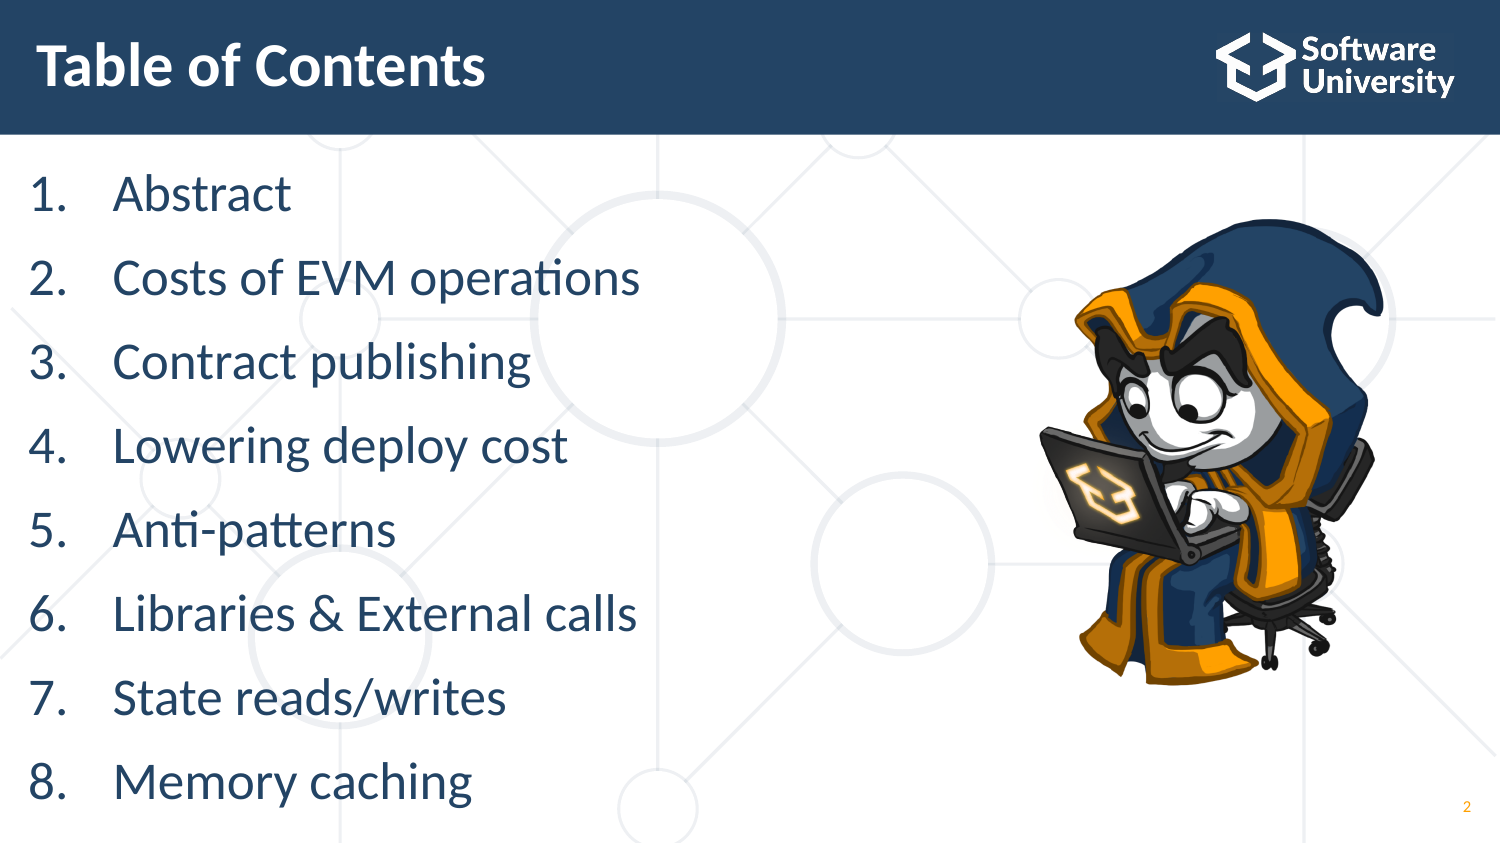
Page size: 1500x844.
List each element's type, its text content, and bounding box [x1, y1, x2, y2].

list Abstract Costs of EVM operations Contract publishing Lowering deploy cost Anti-patterns Libraries & External calls State reads/writes Memory caching [14, 143, 1022, 734]
picture [1022, 173, 1413, 713]
title Table of Contents [23, 12, 1193, 121]
slide_number 2 [1423, 787, 1476, 825]
picture [1216, 32, 1455, 102]
